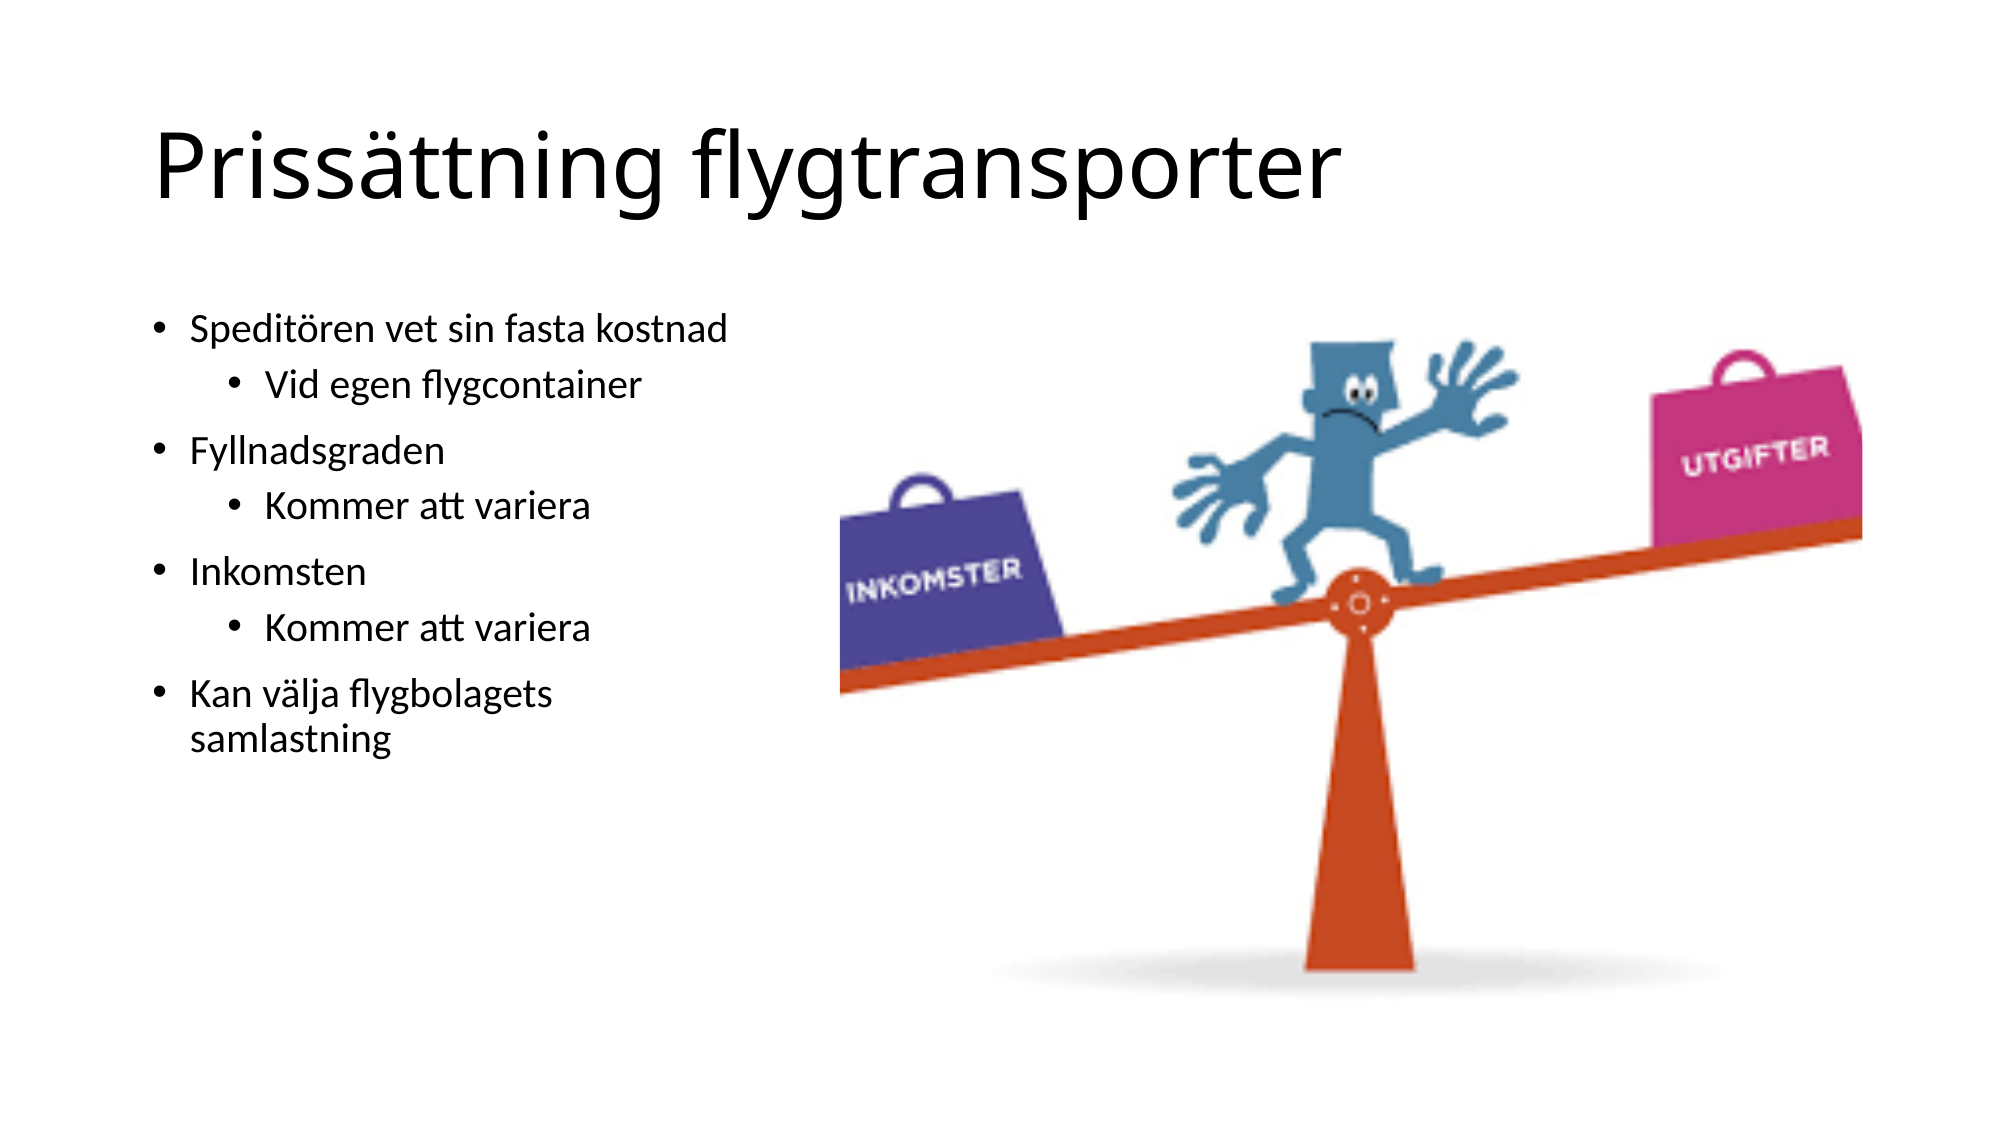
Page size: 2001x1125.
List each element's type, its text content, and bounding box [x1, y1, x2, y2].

picture [839, 312, 1863, 1014]
title Prissättning flygtransporter [137, 59, 1863, 278]
list Speditören vet sin fasta kostnad Vid egen flygcontainer Fyllnadsgraden Kommer att variera Inkomsten Kommer att variera Kan välja flygbolagets samlastning [137, 299, 761, 1014]
